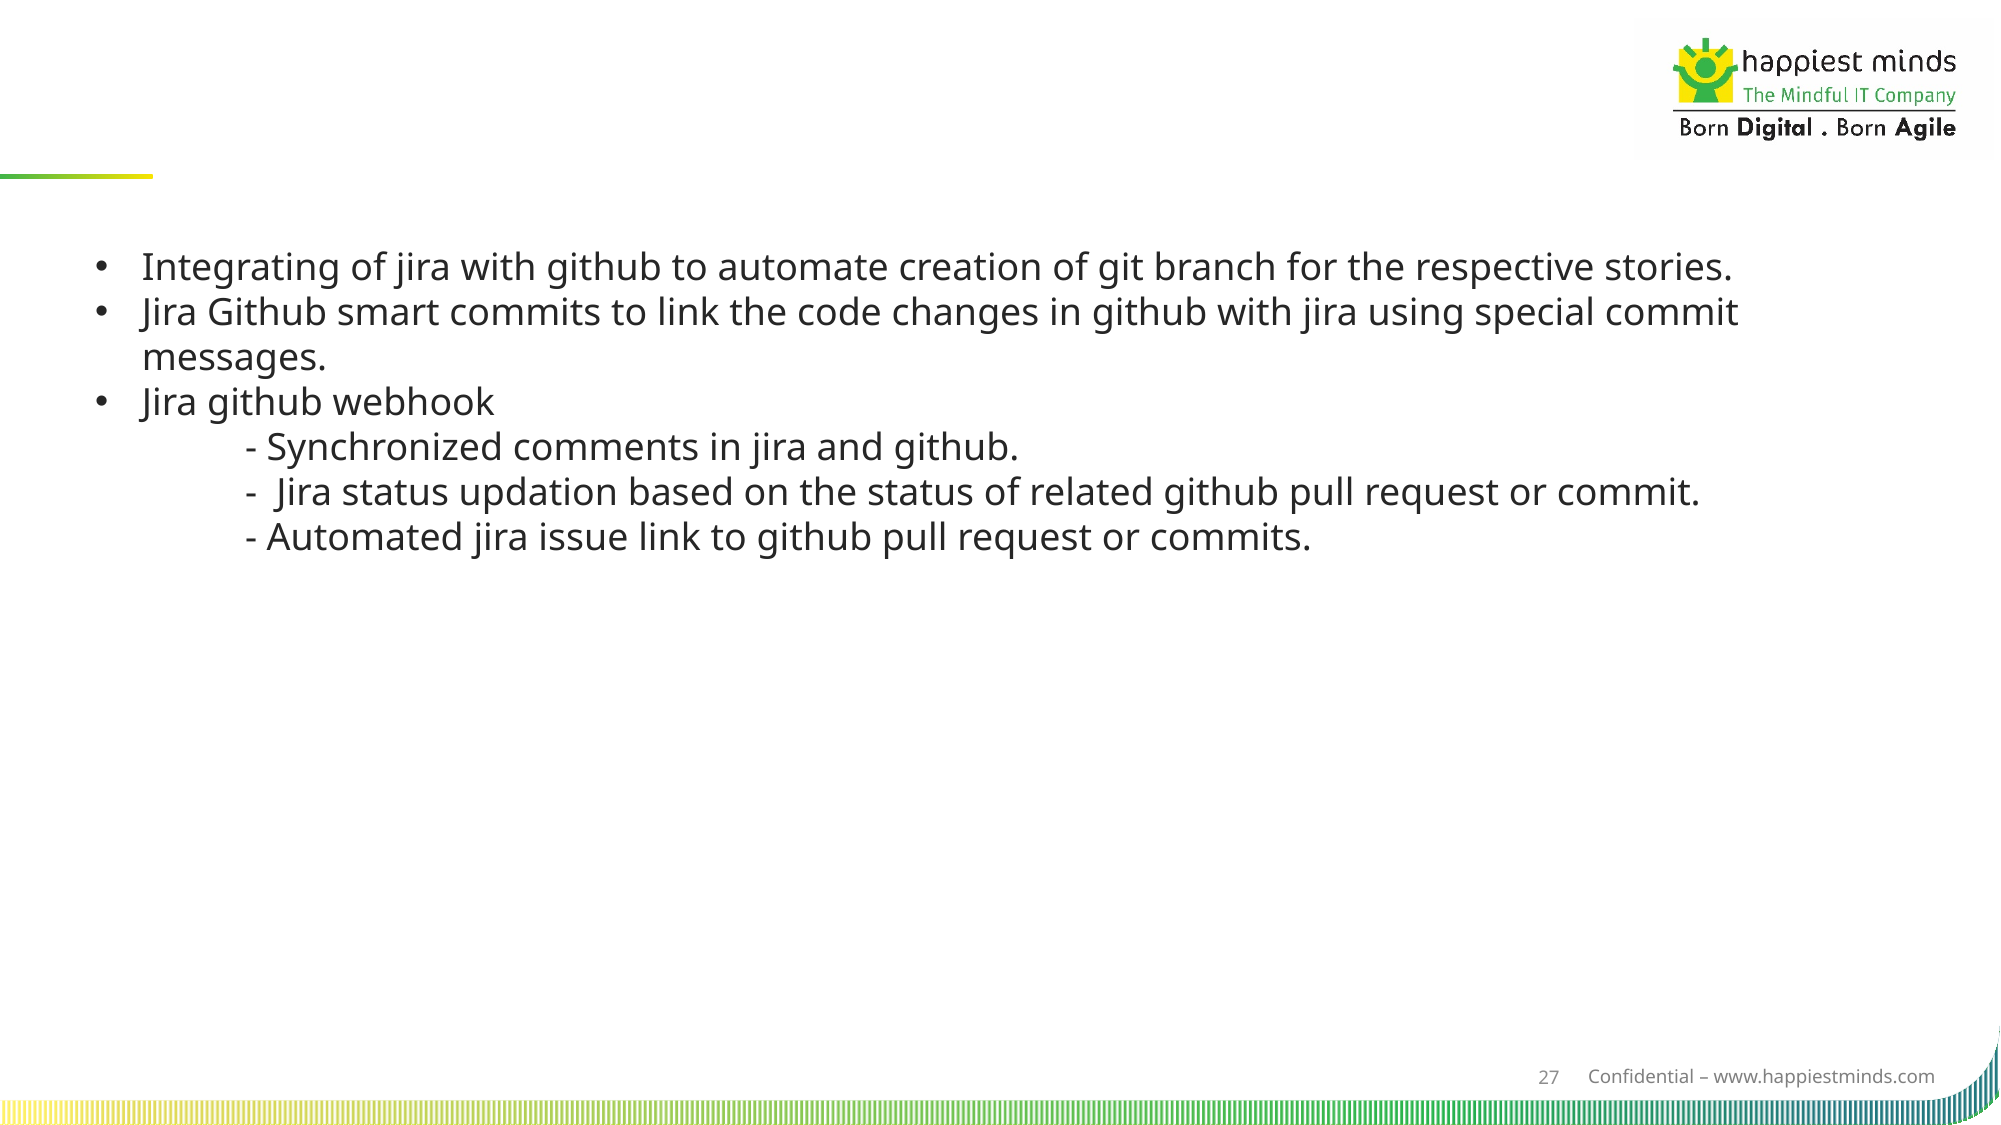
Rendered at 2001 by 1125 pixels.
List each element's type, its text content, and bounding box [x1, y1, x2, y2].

text_box Integrating of jira with github to automate creation of git branch for the respective stories. Jira Github smart commits to link the code changes in github with jira using special commit messages. Jira github webhook - Synchronized comments in jira and github. - Jira status updation based on the status of related github pull request or commit. - Automated jira issue link to github pull request or commits. [80, 190, 1884, 566]
picture [1634, 18, 1994, 160]
slide_number 27 [1124, 1048, 1575, 1109]
picture [0, 985, 2000, 1125]
